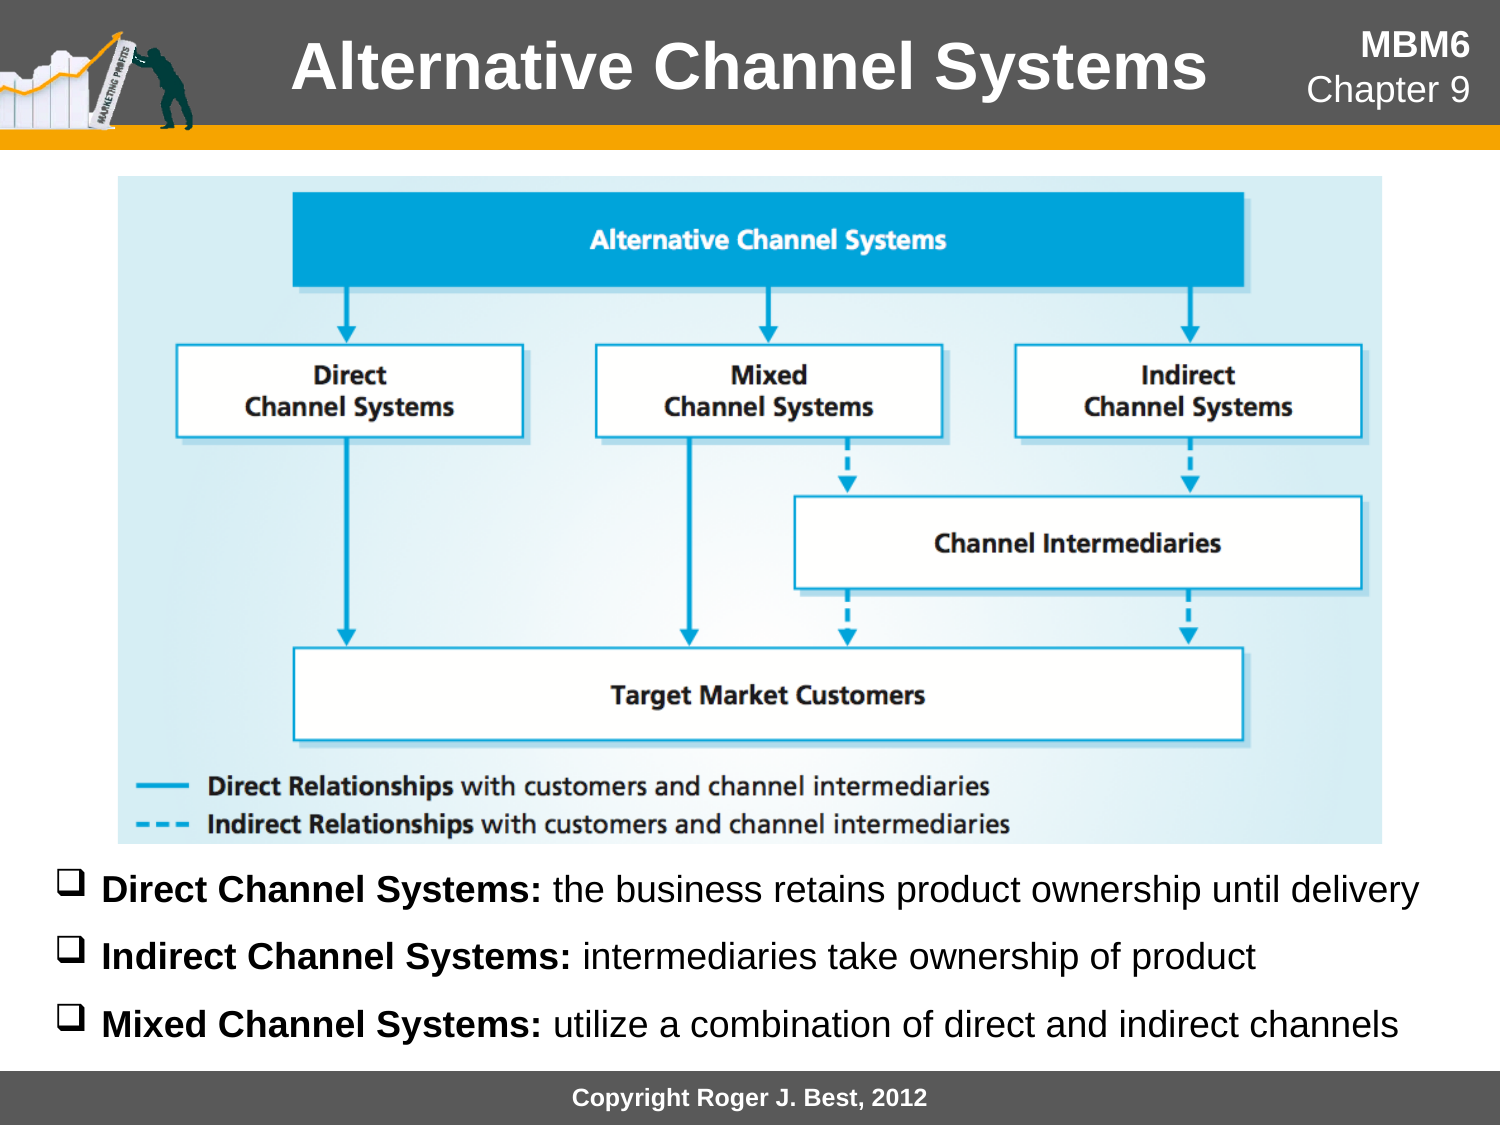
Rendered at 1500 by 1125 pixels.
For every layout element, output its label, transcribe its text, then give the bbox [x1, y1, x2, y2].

text_box [0, 123, 1500, 152]
text_box Direct Channel Systems: the business retains product ownership until delivery Indirect Channel Systems: intermediaries take ownership of product Mixed Channel Systems: utilize a combination of direct and indirect channels [39, 834, 1497, 1053]
text_box [0, 0, 1500, 123]
text_box Copyright Roger J. Best, 2012 [543, 1074, 957, 1120]
picture [0, 21, 214, 136]
text_box MBM6 Chapter 9 [1259, 12, 1486, 118]
text_box [0, 1069, 1500, 1125]
picture [117, 176, 1383, 844]
text_box Alternative Channel Systems [200, 15, 1259, 111]
